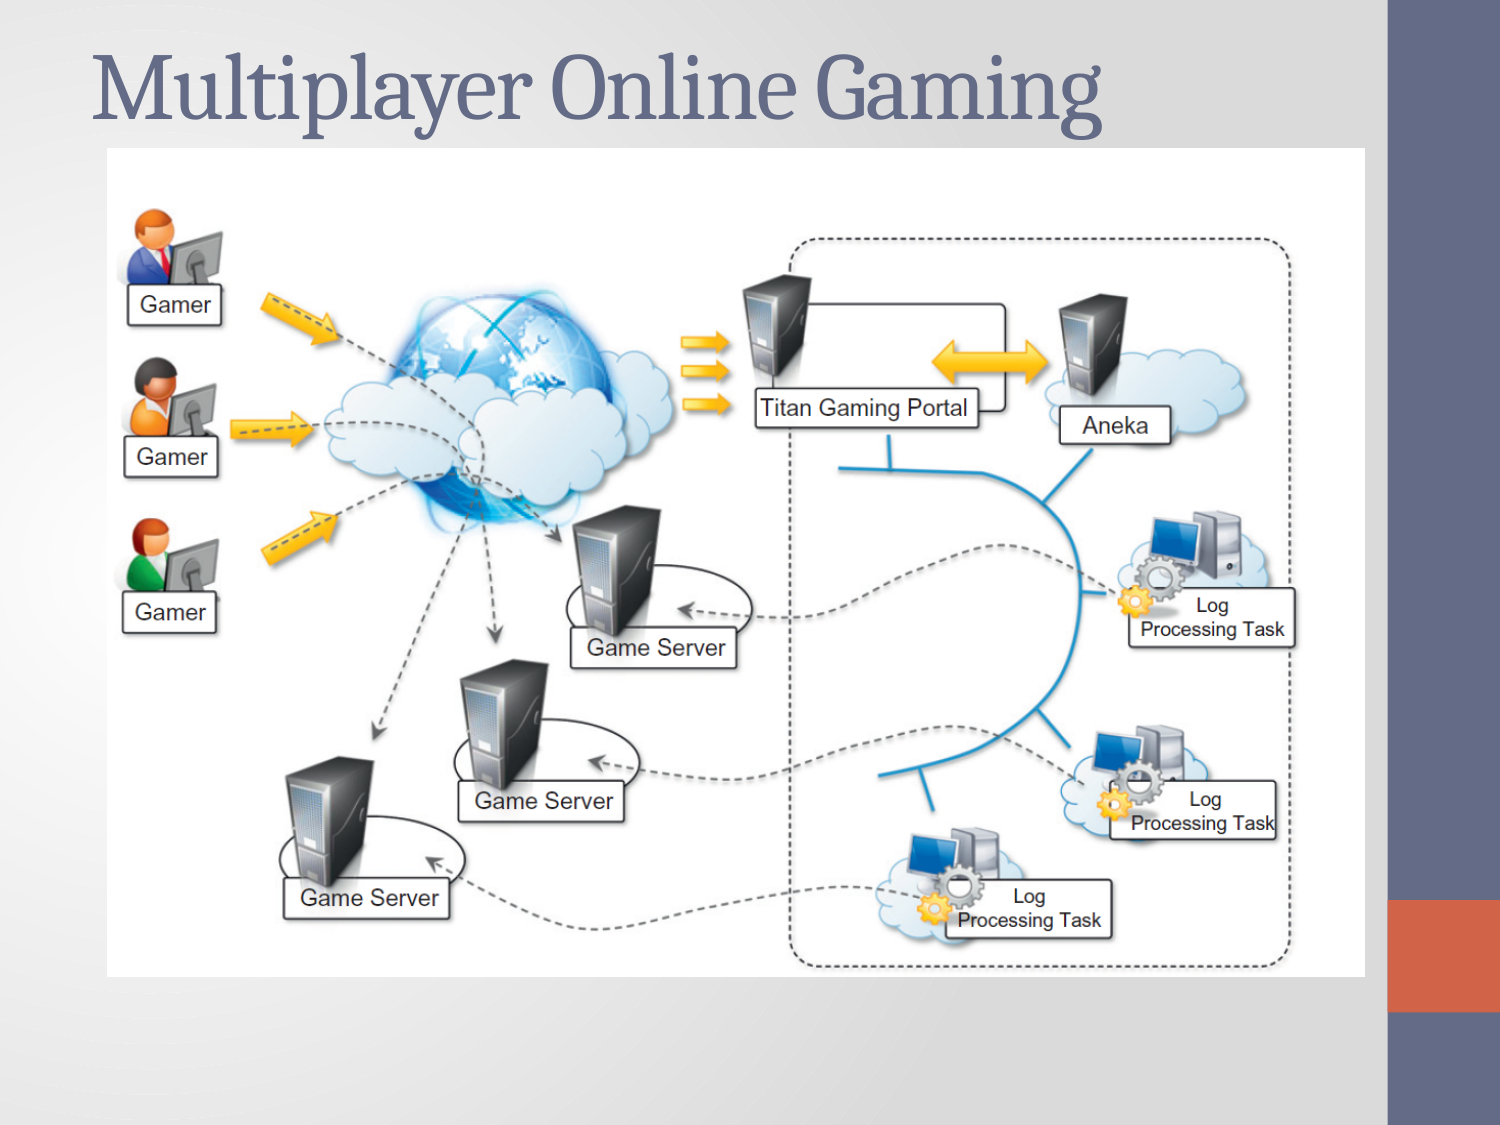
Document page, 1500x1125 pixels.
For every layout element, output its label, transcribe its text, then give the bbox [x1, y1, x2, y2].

title Multiplayer Online Gaming [75, 45, 1325, 233]
picture [107, 147, 1365, 978]
